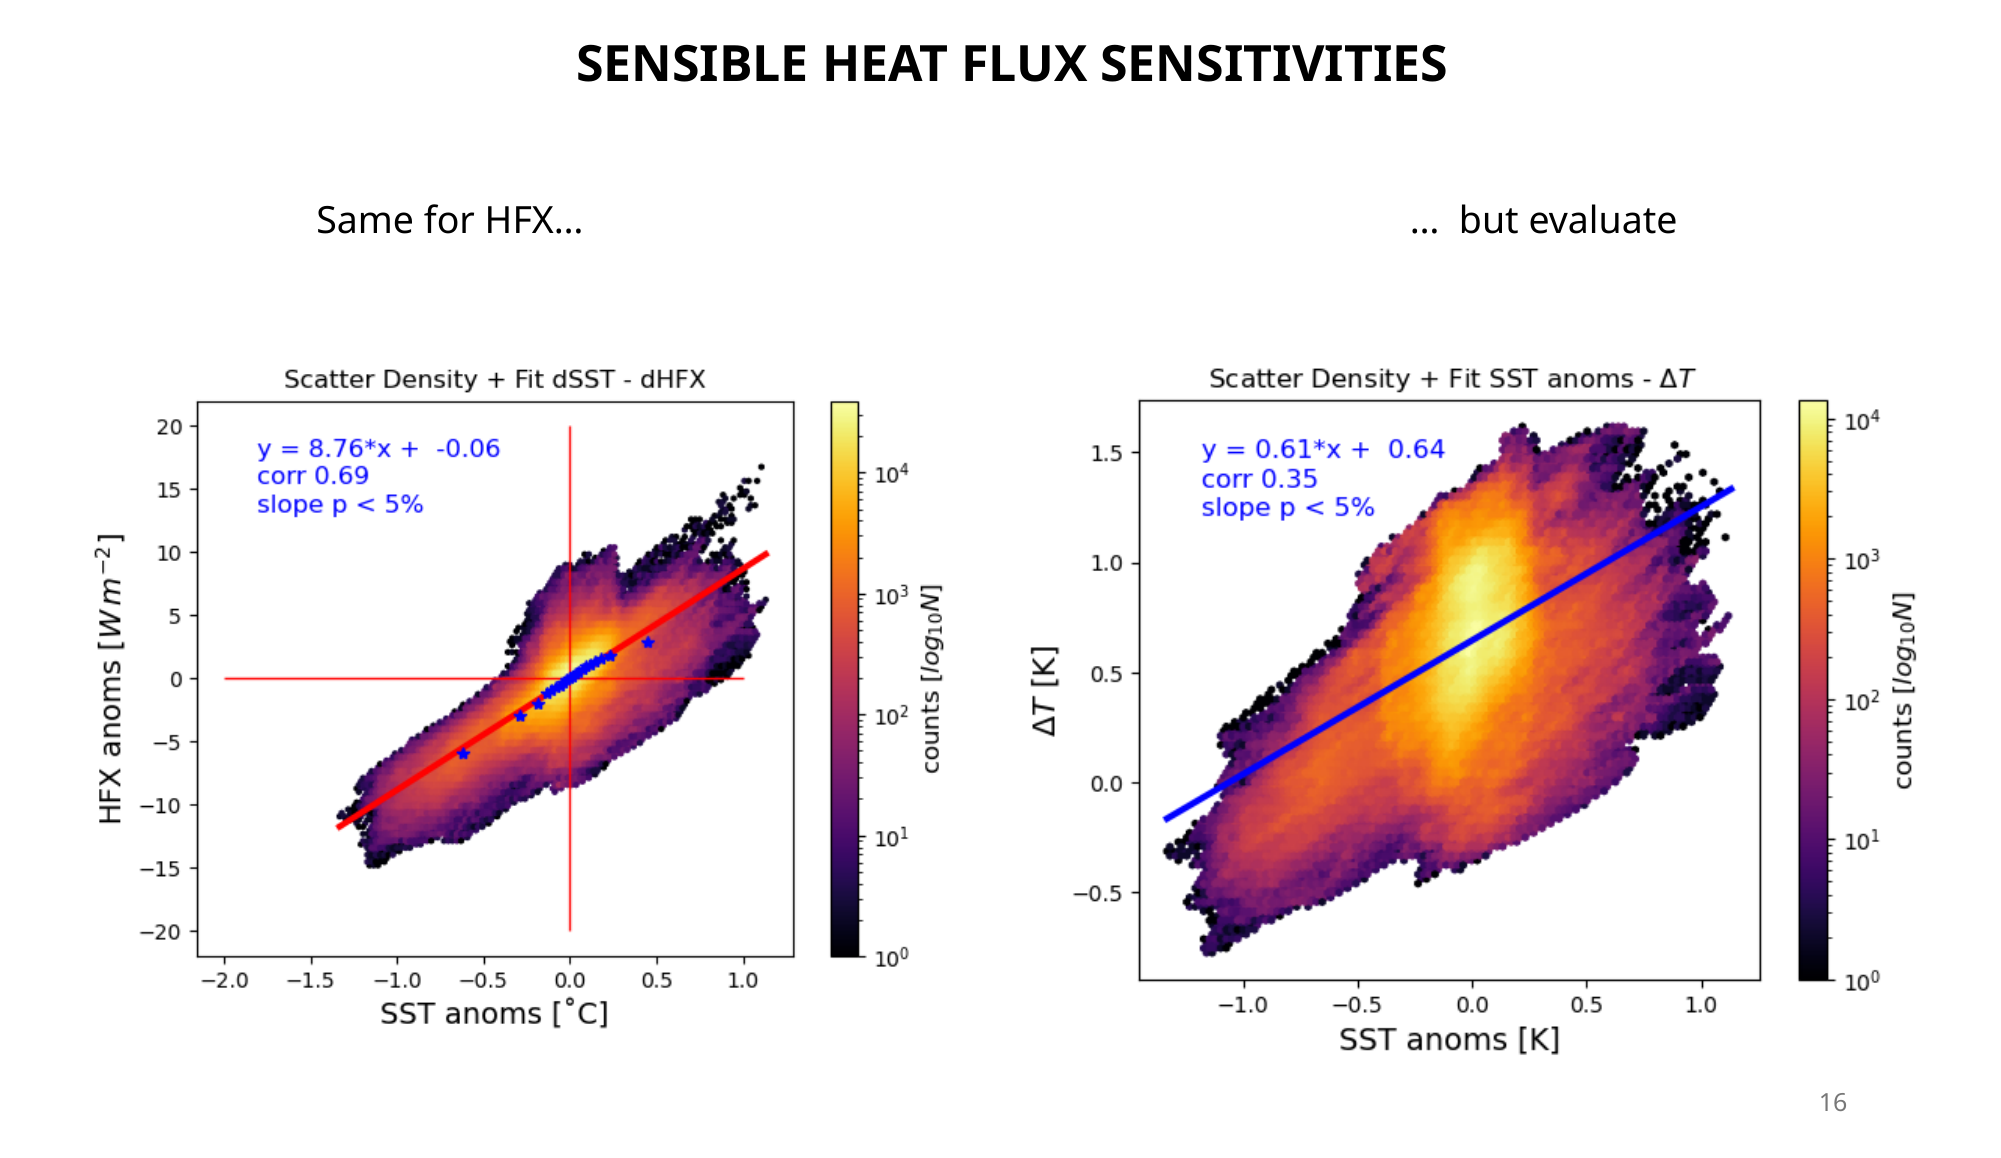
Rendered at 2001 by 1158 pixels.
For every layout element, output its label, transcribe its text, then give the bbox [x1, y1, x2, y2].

picture [1024, 358, 1925, 1066]
text_box SENSIBLE HEAT FLUX SENSITIVITIES [561, 24, 1846, 99]
slide_number 16 [1412, 1072, 1863, 1135]
picture [91, 358, 945, 1036]
